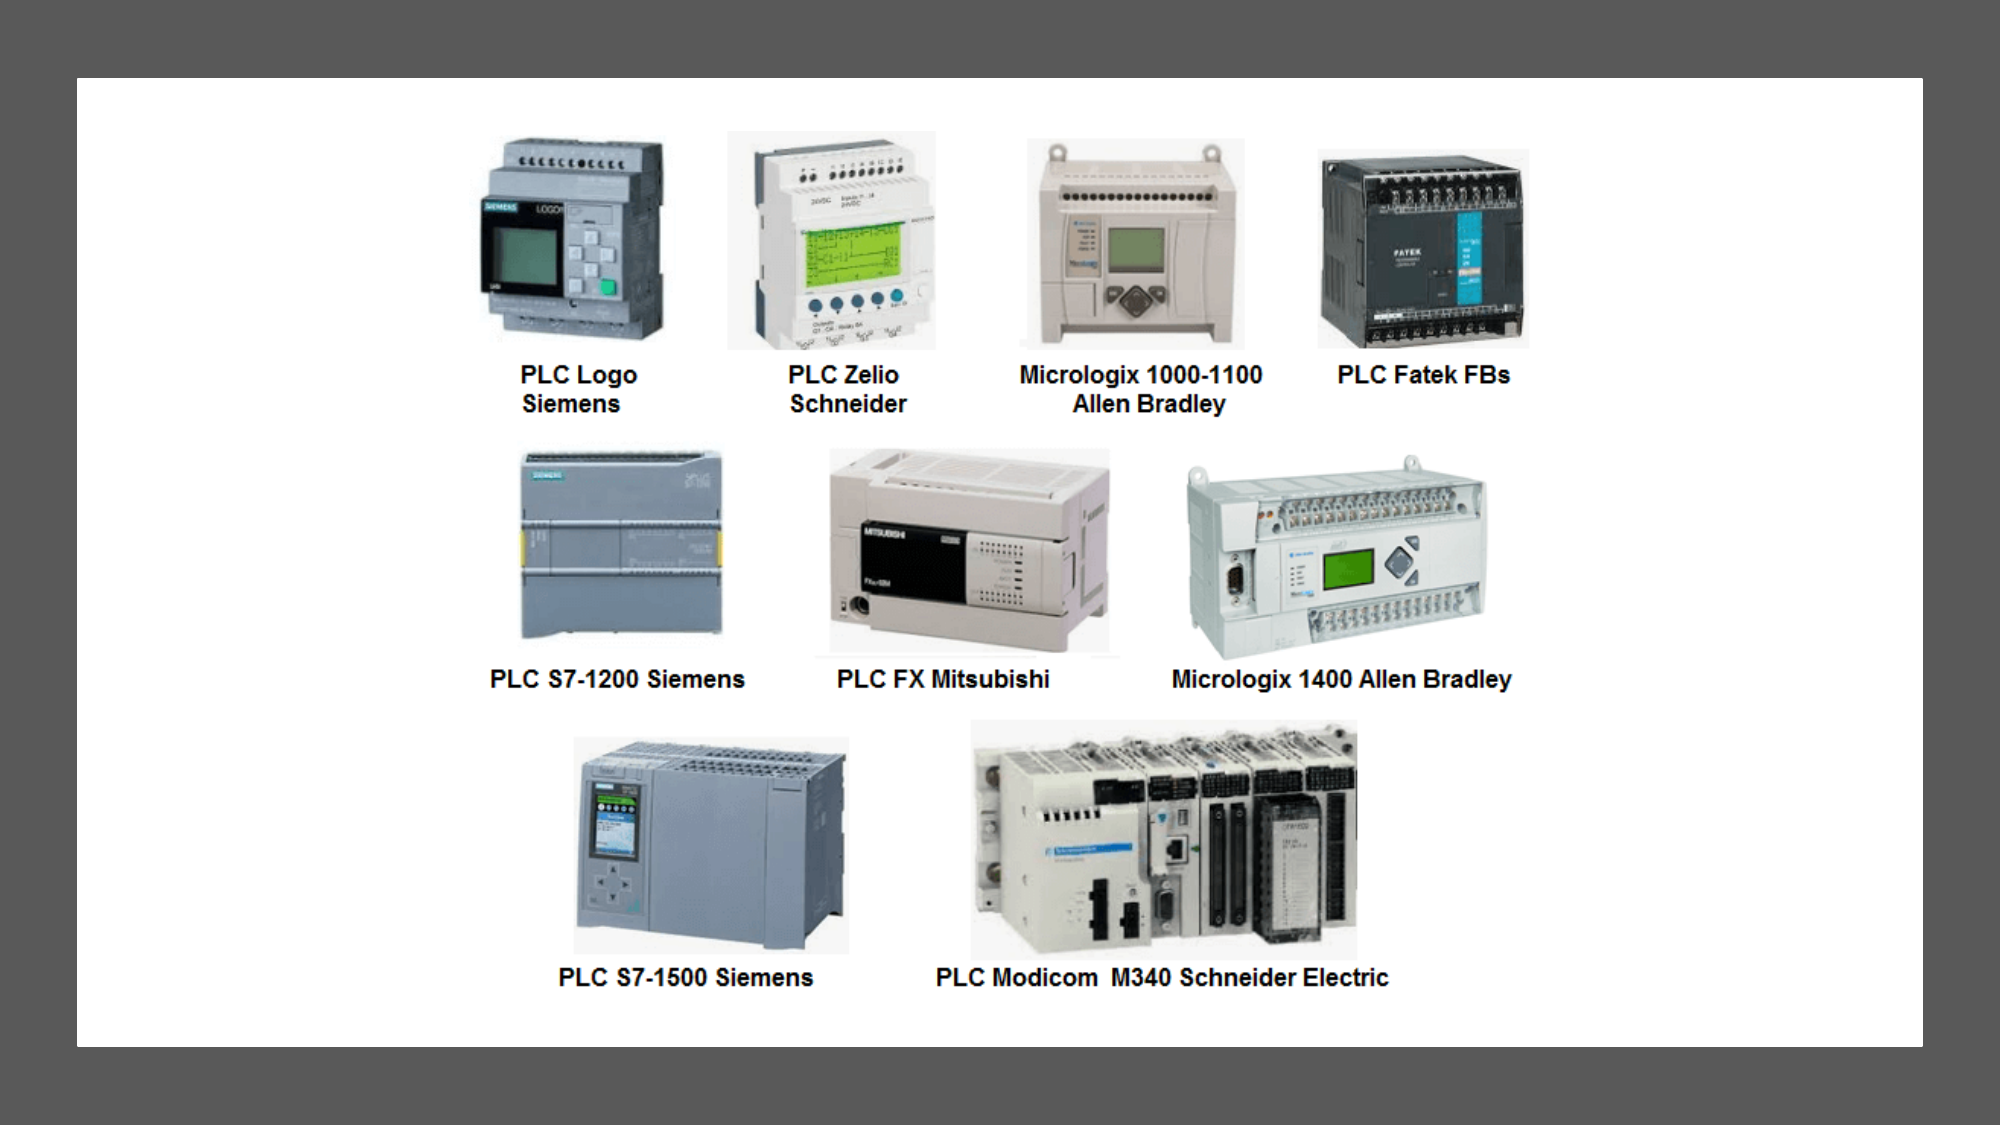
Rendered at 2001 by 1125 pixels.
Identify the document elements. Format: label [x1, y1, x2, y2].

text_box [77, 78, 1923, 1047]
text_box [0, 0, 2000, 1125]
list [469, 131, 1531, 994]
